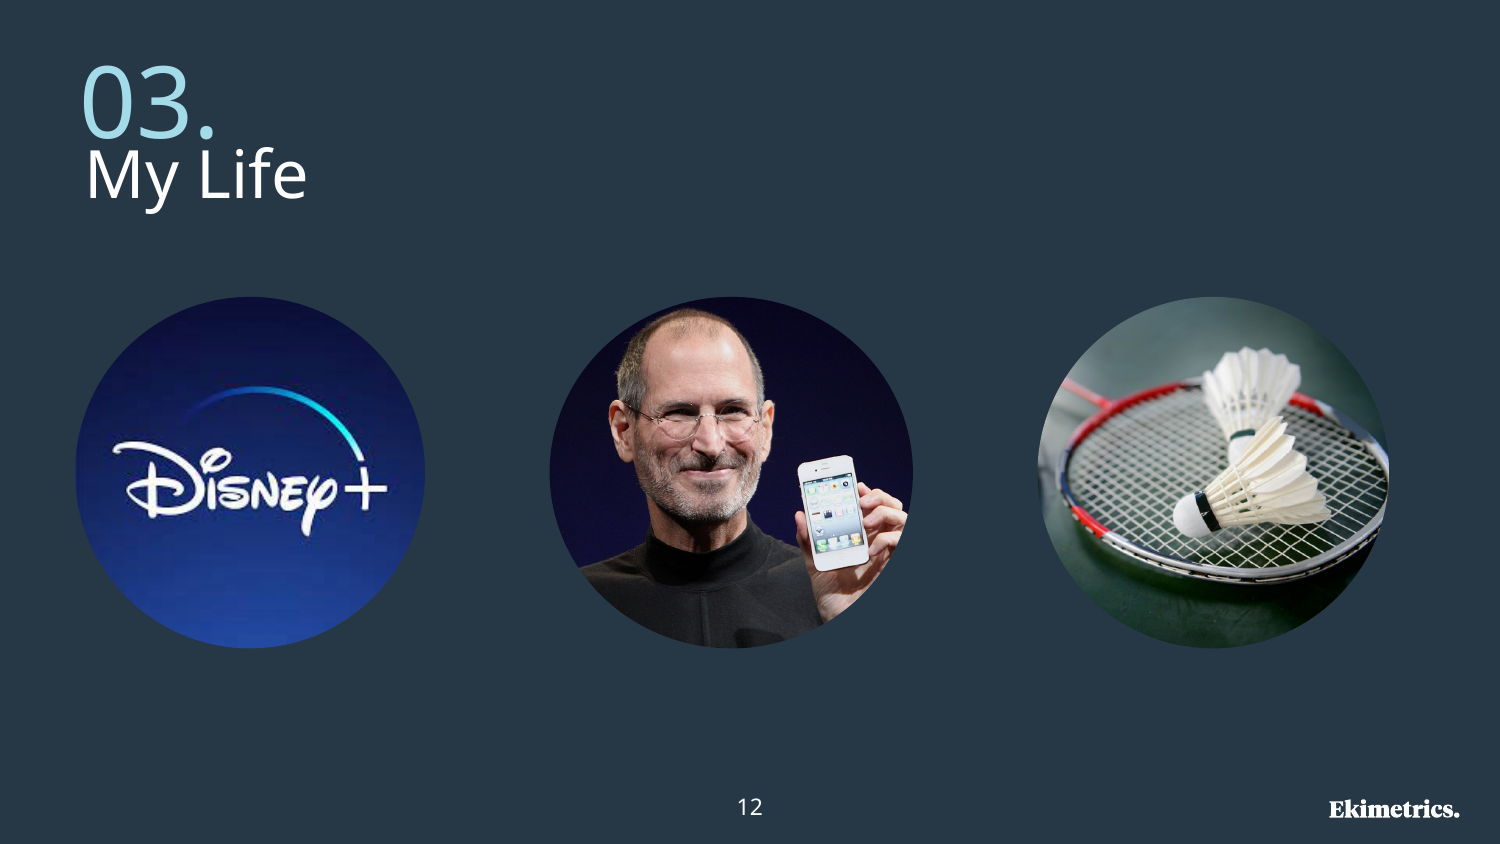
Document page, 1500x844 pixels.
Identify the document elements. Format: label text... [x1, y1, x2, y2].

text_box My Life [69, 124, 325, 220]
slide_number 12 [629, 785, 871, 828]
text_box 03. [64, 31, 236, 166]
picture [74, 296, 426, 649]
picture [1037, 296, 1390, 649]
picture [549, 296, 914, 649]
